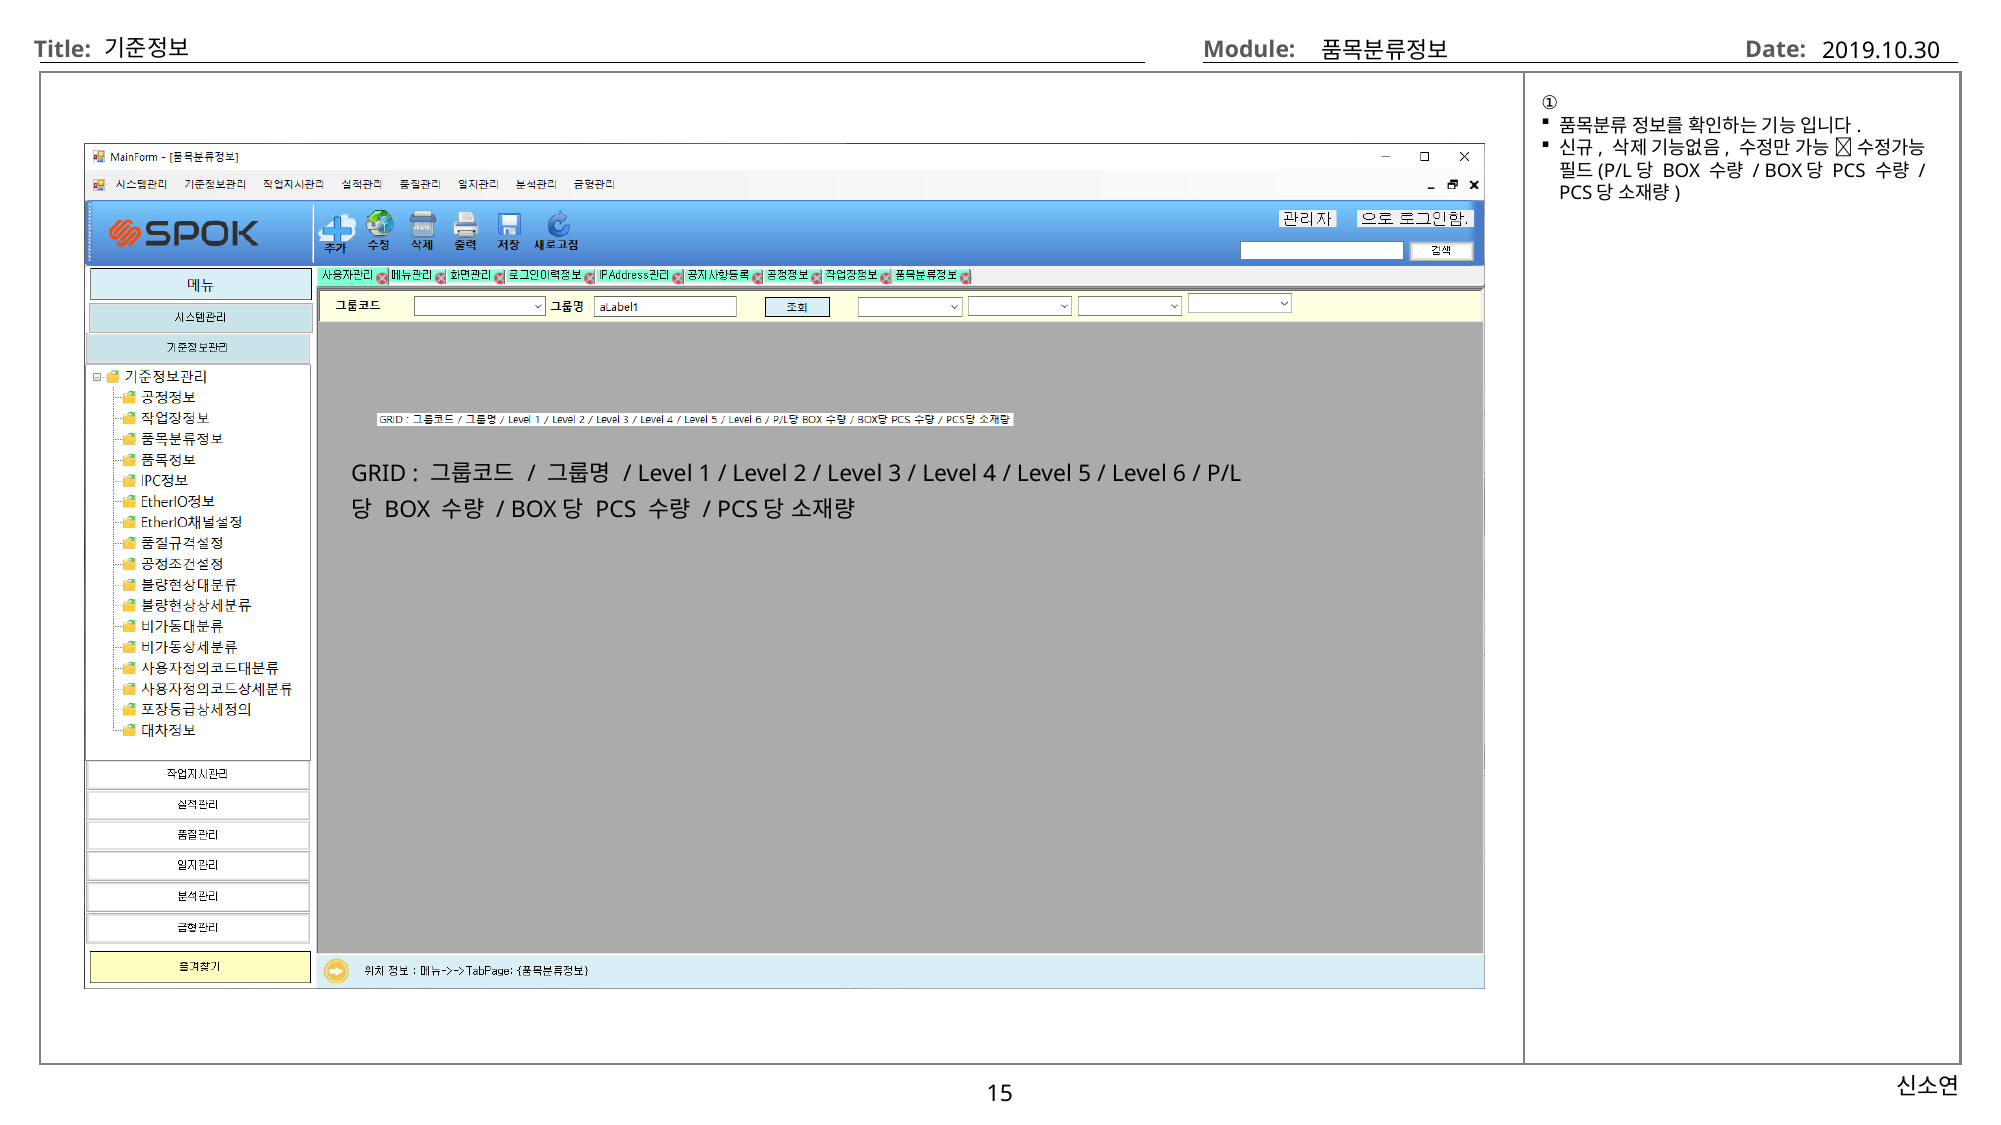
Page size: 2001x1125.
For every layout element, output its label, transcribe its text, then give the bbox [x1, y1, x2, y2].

title 기준정보 [104, 29, 1123, 66]
list 2019.10.30 [1822, 31, 1990, 67]
list 신소연 [1526, 1067, 1960, 1103]
text_box ① 품목분류 정보를 확인하는 기능 입니다. 신규, 삭제 기능없음, 수정만 가능  수정가능 필드(P/L당 BOX 수량 / BOX당 PCS 수량 / PCS당 소재량) [1526, 72, 1960, 245]
list 품목분류정보 [1321, 31, 1651, 67]
picture [84, 143, 1485, 989]
